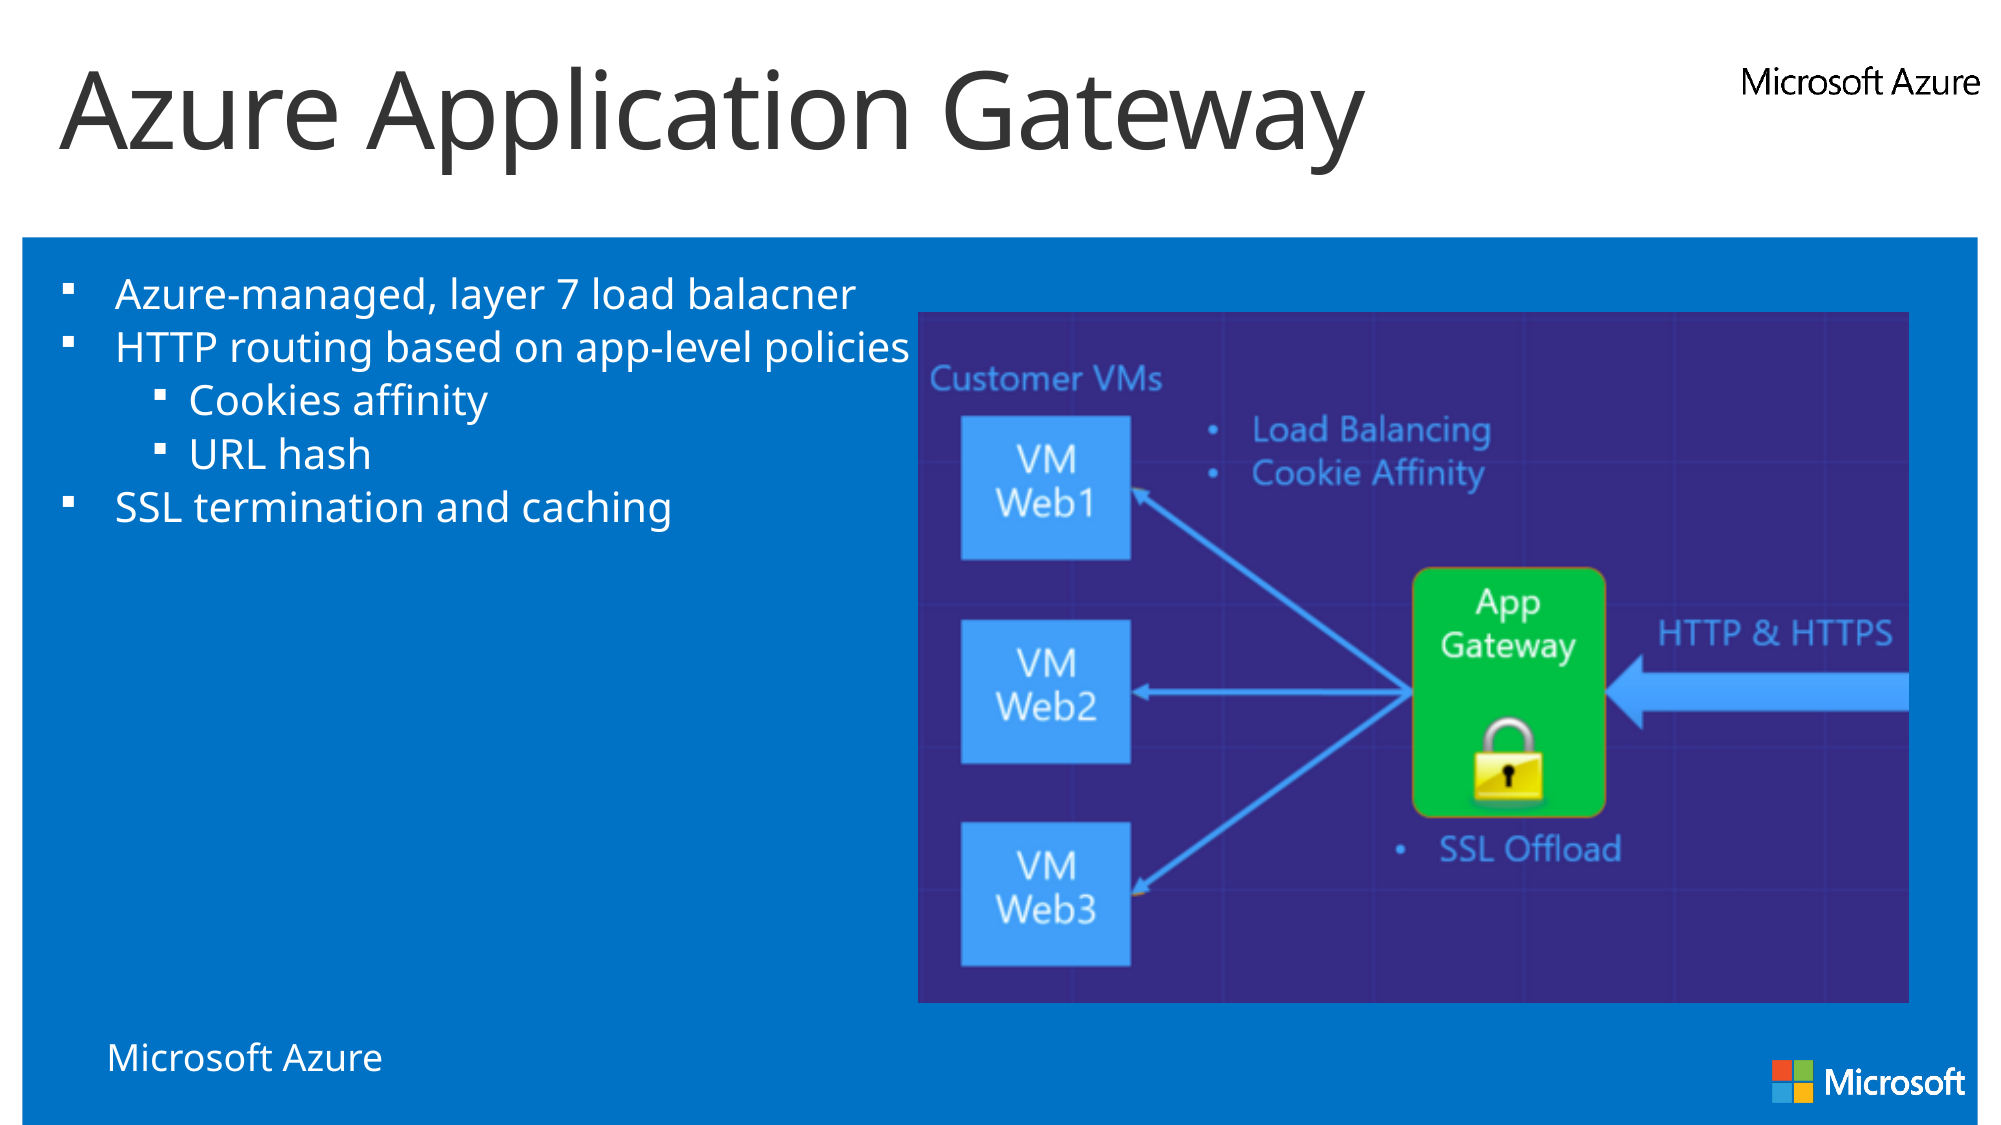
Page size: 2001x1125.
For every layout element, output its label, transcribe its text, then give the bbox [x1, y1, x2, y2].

picture [1772, 1060, 1965, 1103]
text_box Microsoft Azure [91, 1026, 399, 1086]
picture [918, 312, 1909, 1004]
list Azure-managed, layer 7 load balacner HTTP routing based on app-level policies Cookies affinity URL hash SSL termination and caching [45, 265, 1951, 1050]
title Azure Application Gateway [45, 48, 1665, 200]
picture [1724, 49, 1998, 113]
